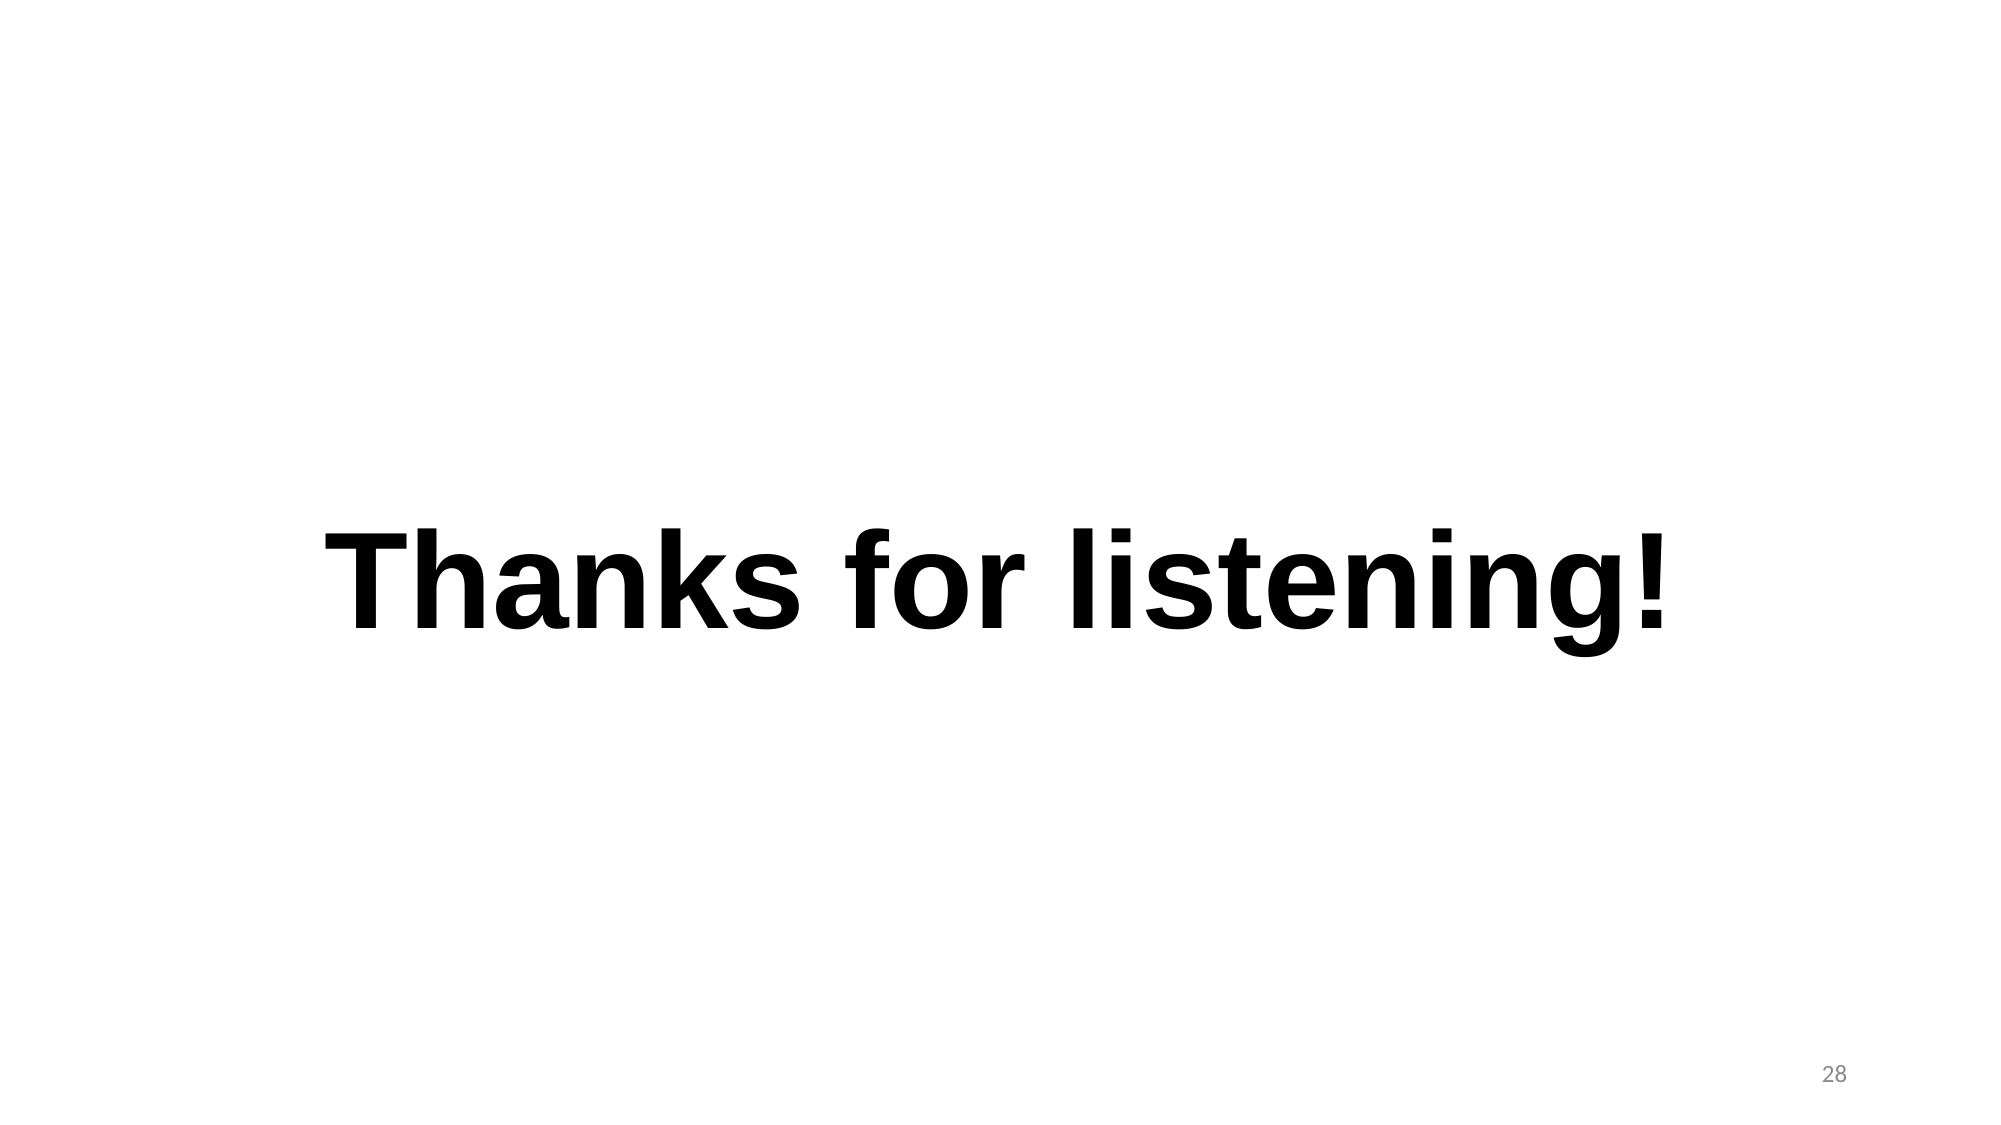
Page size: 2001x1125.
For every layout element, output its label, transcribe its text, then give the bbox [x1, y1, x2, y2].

slide_number 28 [1412, 1042, 1863, 1103]
title Thanks for listening! [9, 457, 1992, 666]
